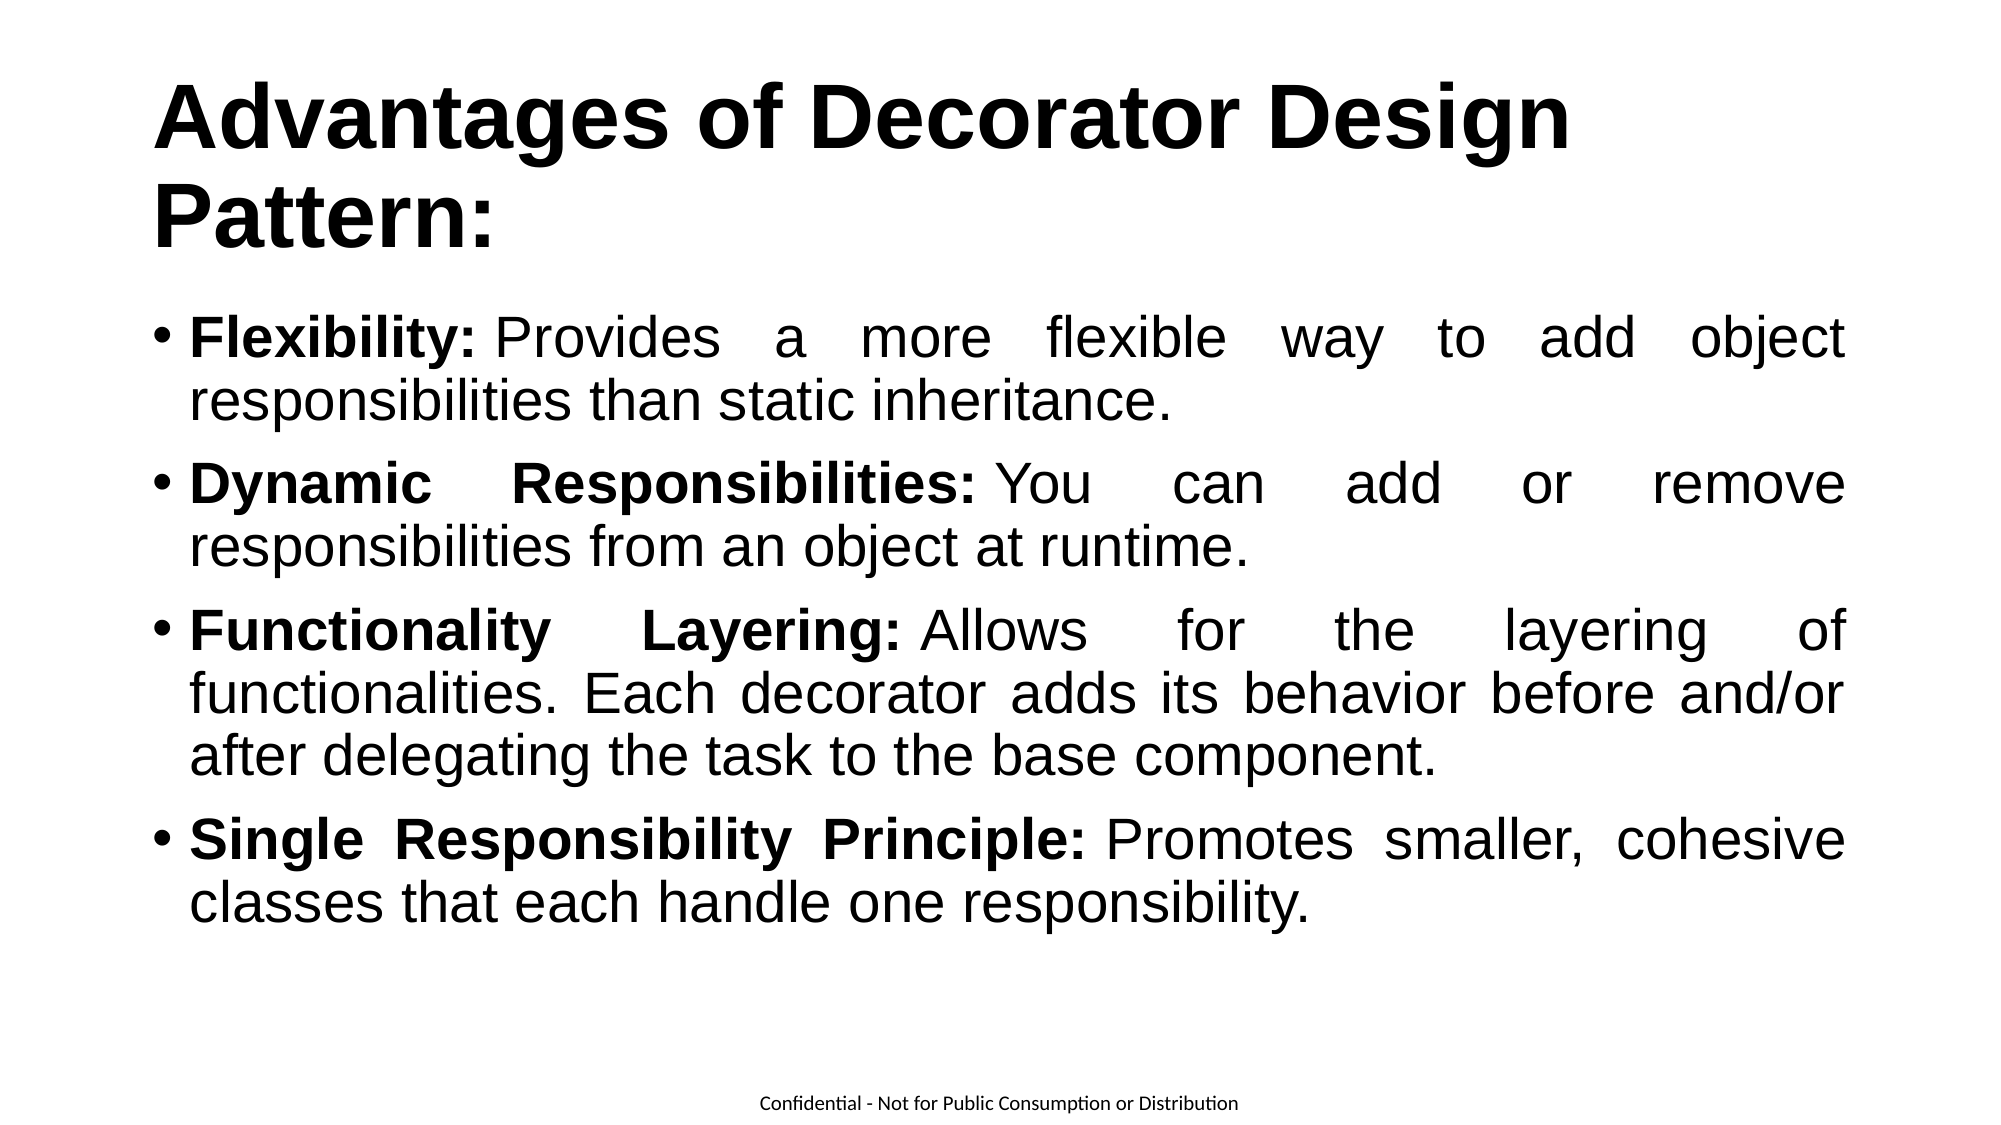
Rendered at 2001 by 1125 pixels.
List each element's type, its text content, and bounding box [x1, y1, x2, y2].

title Advantages of Decorator Design Pattern: [137, 59, 1863, 278]
list Flexibility: Provides a more flexible way to add object responsibilities than static inheritance. Dynamic Responsibilities: You can add or remove responsibilities from an object at runtime. Functionality Layering: Allows for the layering of functionalities. Each decorator adds its behavior before and/or after delegating the task to the base component. Single Responsibility Principle: Promotes smaller, cohesive classes that each handle one responsibility. [137, 299, 1863, 1014]
